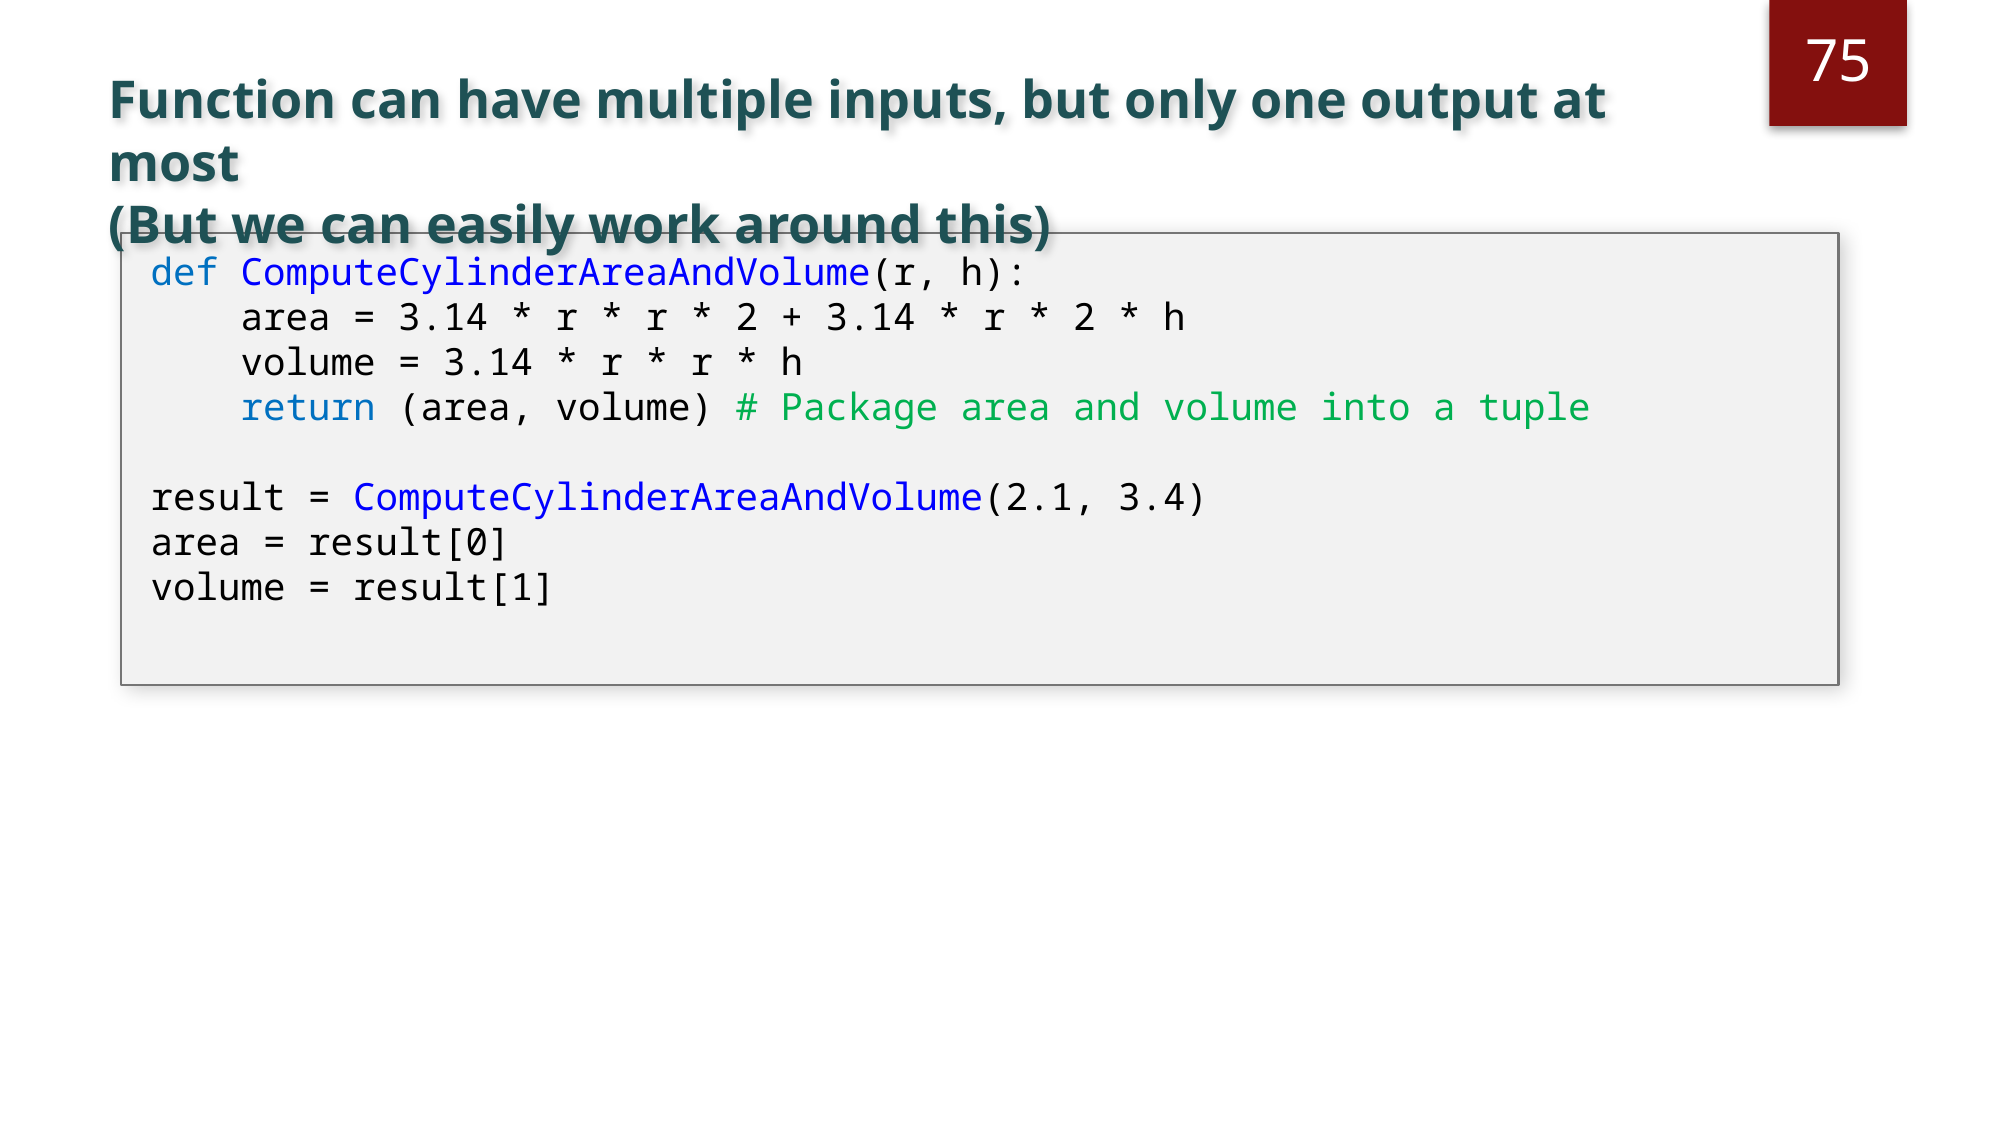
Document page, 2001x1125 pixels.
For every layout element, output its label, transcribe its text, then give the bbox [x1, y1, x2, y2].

slide_number 75 [1769, 0, 1907, 126]
text_box def ComputeCylinderAreaAndVolume(r, h): area = 3.14 * r * r * 2 + 3.14 * r * 2 * h volume = 3.14 * r * r * h return (area, volume) # Package area and volume into a tuple result = ComputeCylinderAreaAndVolume(2.1, 3.4) area = result[0] volume = result[1] [120, 233, 1839, 685]
title Function can have multiple inputs, but only one output at most (But we can easily work around this) [93, 59, 1731, 234]
